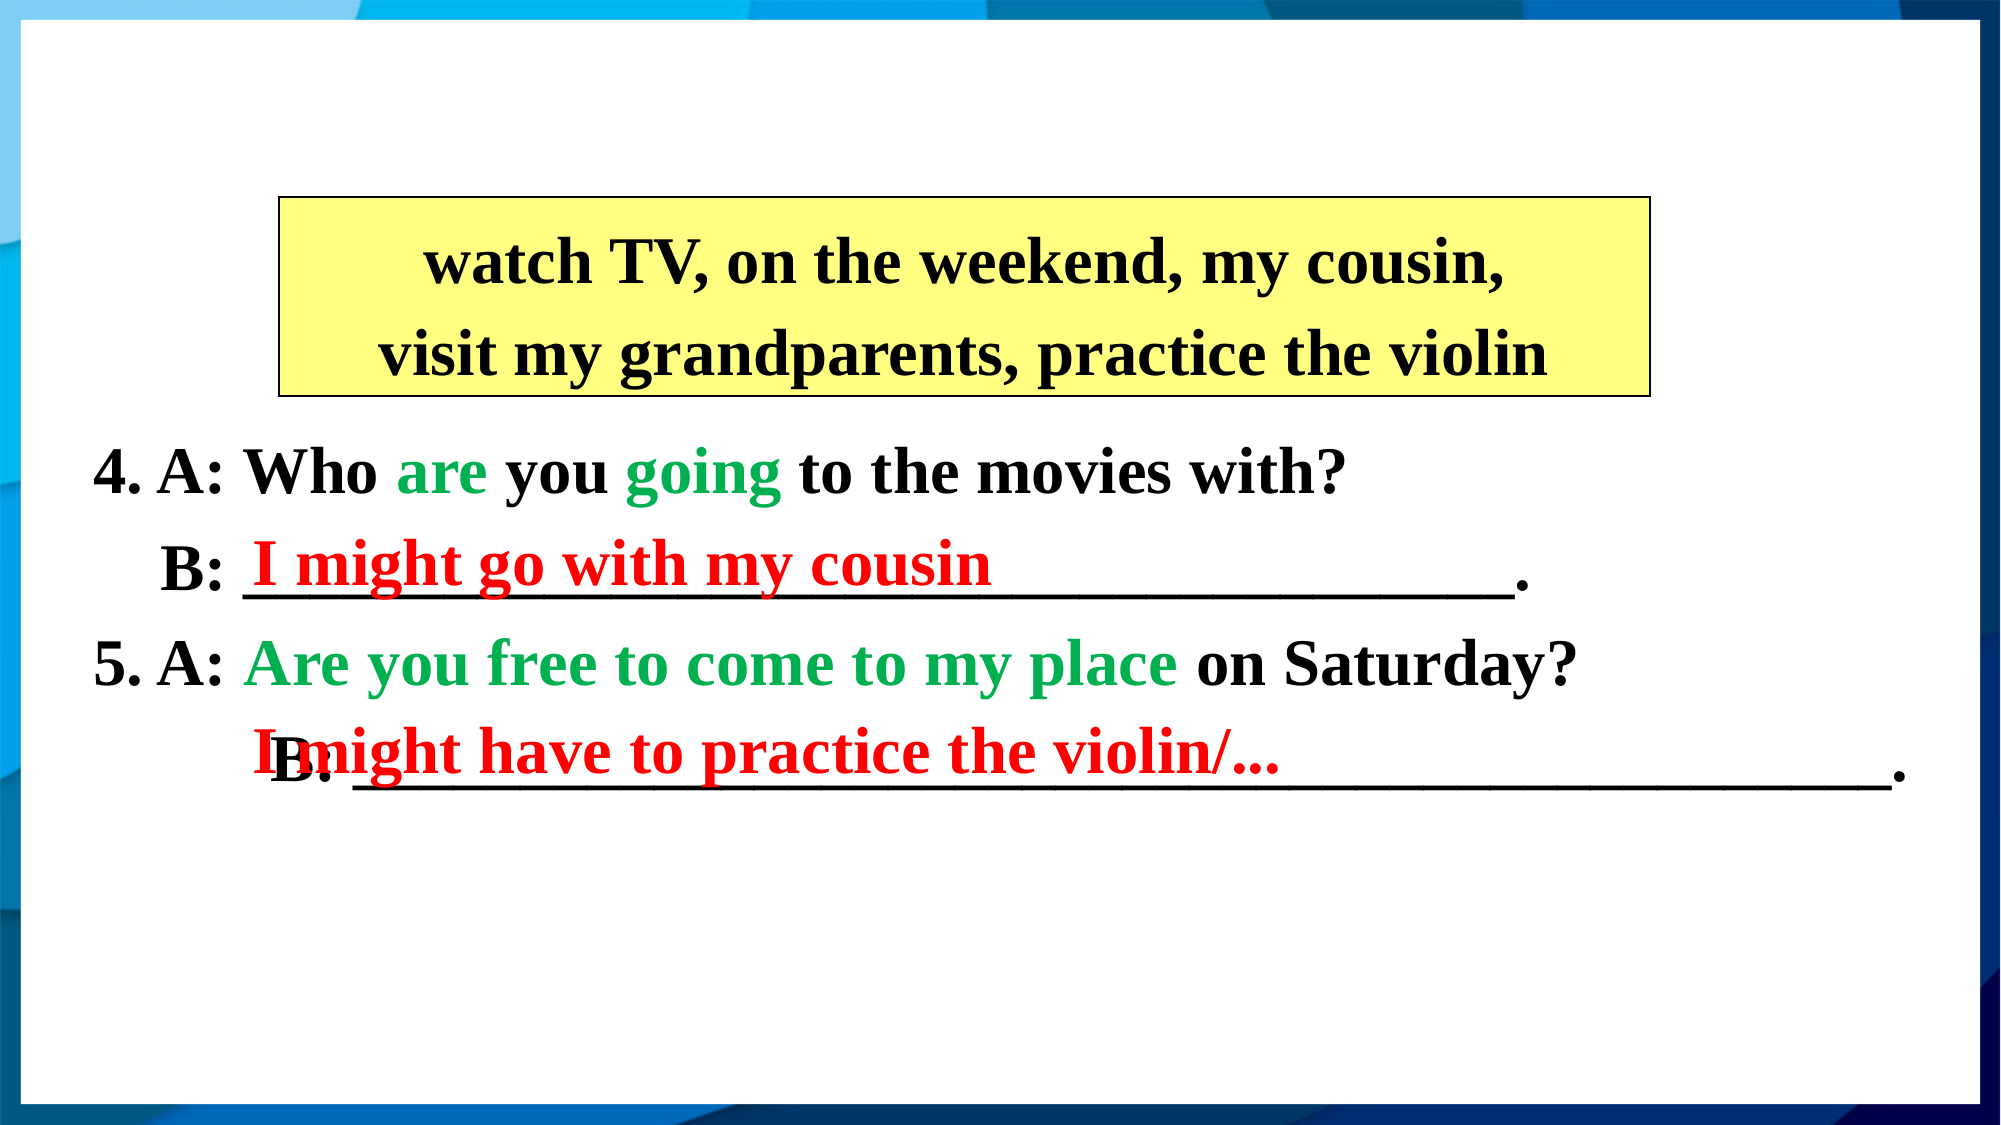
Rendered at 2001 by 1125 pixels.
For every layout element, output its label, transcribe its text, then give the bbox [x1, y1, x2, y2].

text_box watch TV, on the weekend, my cousin, visit my grandparents, practice the violin [279, 197, 1650, 396]
text_box I might go with my cousin [238, 495, 1562, 607]
picture [0, 0, 2001, 1125]
text_box 4. A: Who are you going to the movies with? B: ______________________________________. 5. A: Are you free to come to my place on Saturday? B: ______________________________________________. [78, 403, 1934, 899]
text_box I might have to practice the violin/... [238, 683, 1922, 794]
